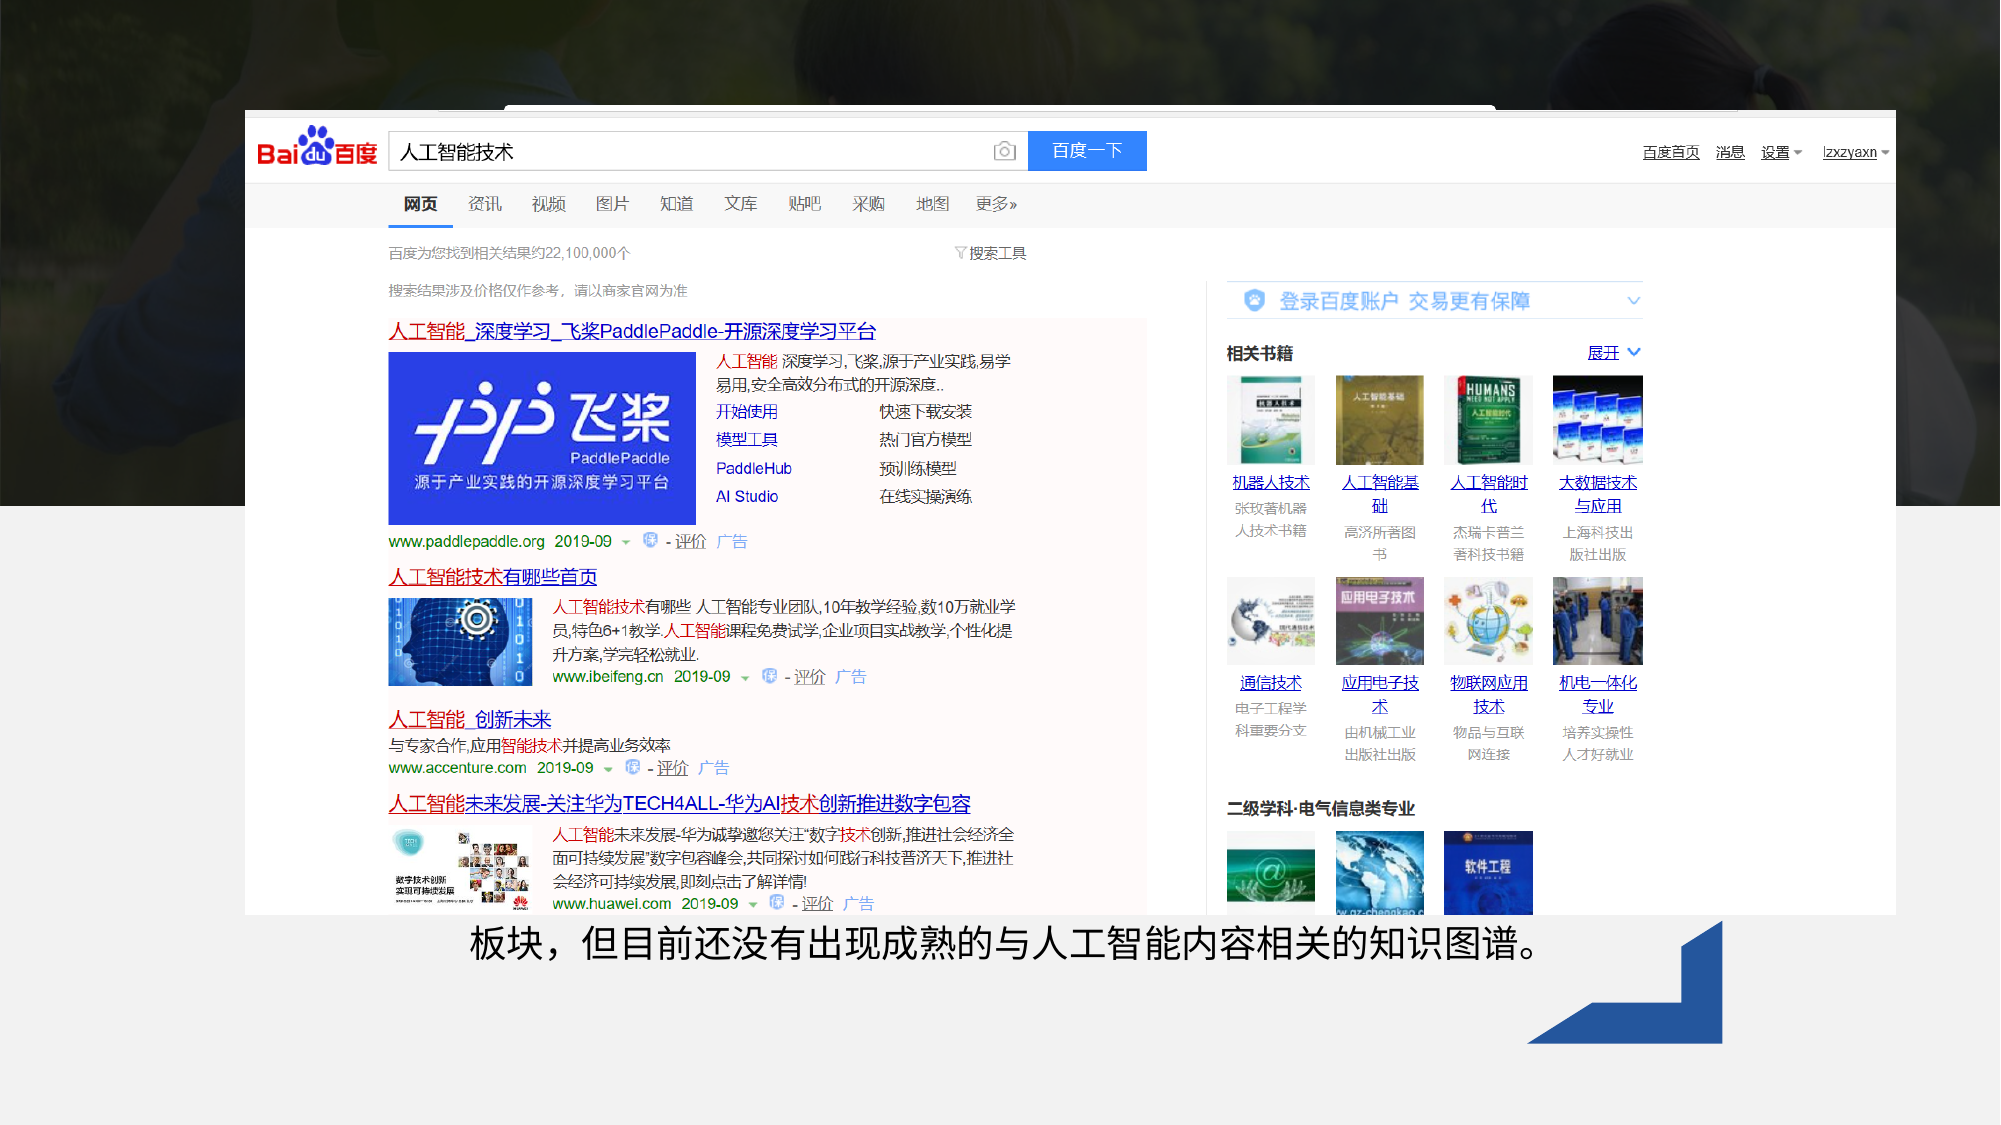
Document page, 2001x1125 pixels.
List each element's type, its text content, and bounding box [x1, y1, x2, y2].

text_box 当我们进行搜索时，搜索结果右侧的联想，来自于知识图谱技术的应用。个性化推荐作为一种信息过滤的重要手段，可以依据我们的习惯和爱好推荐合适的服务，也来自于知识图谱技术的应用。搜索、地图、个性化推荐、互联网、风控、银行……越来越多的应用场景，都依赖于知识图谱。而人工智能作为近几年非常热门的领域，也有越来越多的学者投身于这一板块，但目前还没有出现成熟的与人工智能内容相关的知识图谱。 [454, 926, 1687, 1030]
text_box [0, 0, 2000, 508]
picture [245, 109, 1896, 915]
text_box [1525, 926, 1725, 1046]
